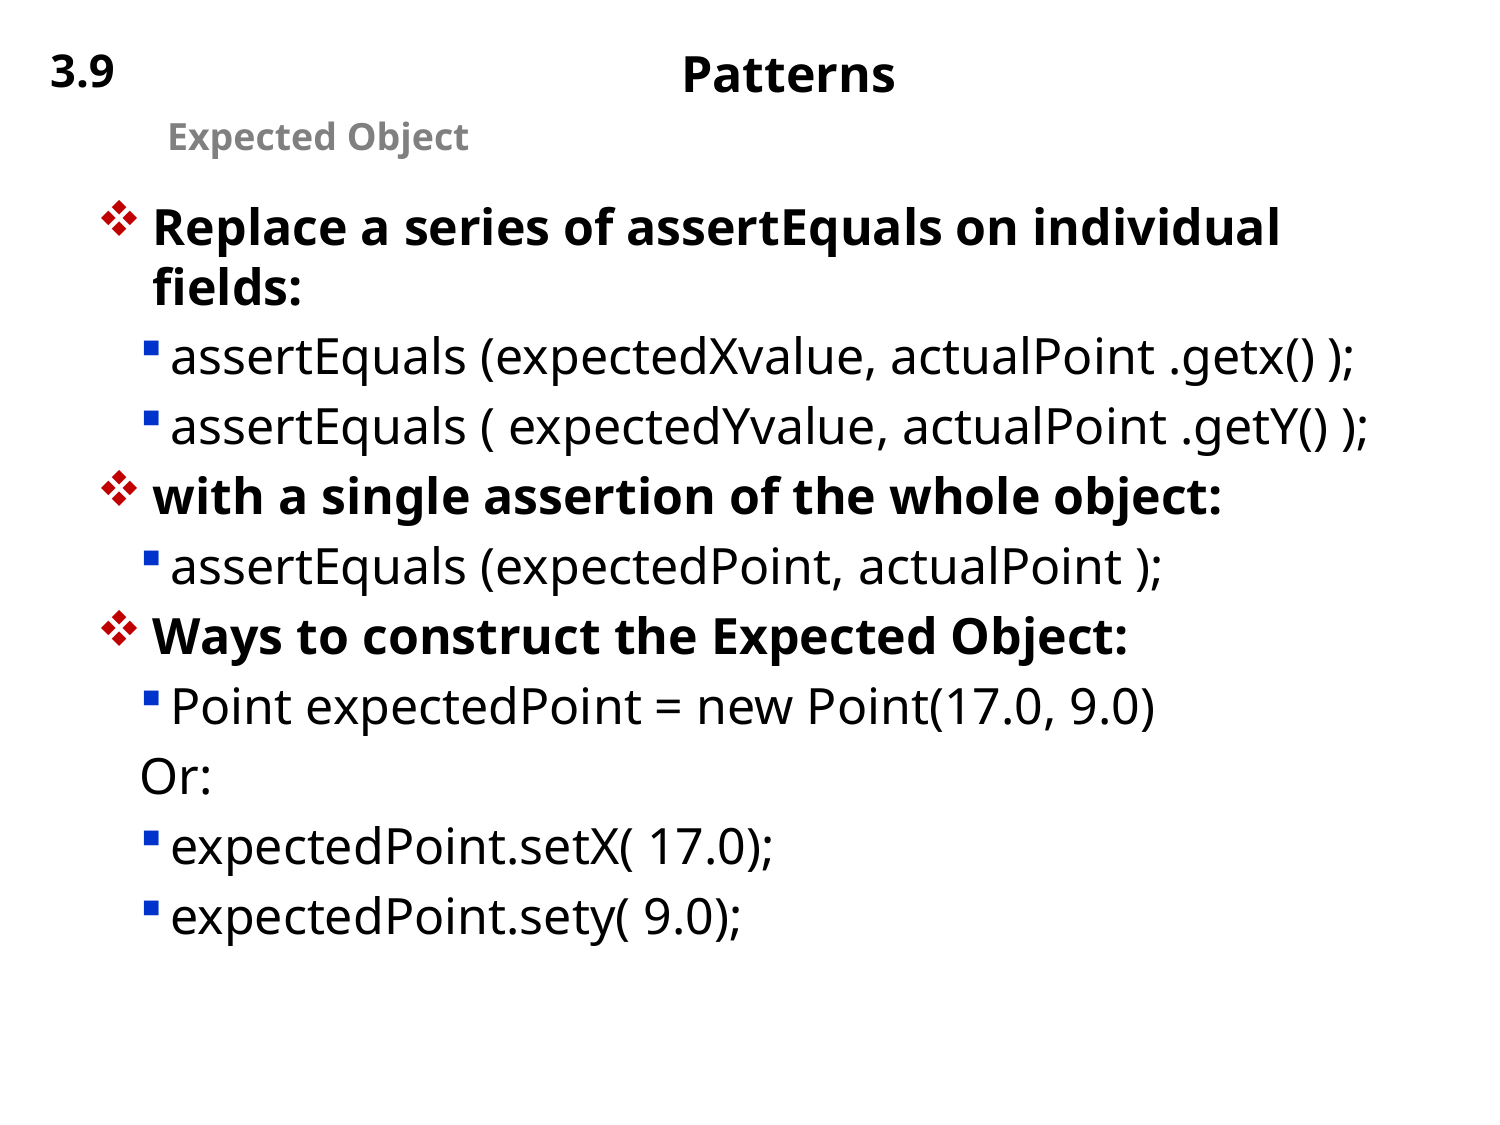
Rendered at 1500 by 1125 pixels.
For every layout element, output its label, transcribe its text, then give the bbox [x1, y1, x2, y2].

title Patterns [152, 35, 1425, 105]
list Expected Object [152, 105, 1500, 164]
list Replace a series of assertEquals on individual fields: assertEquals (expectedXvalue, actualPoint .getx() ); assertEquals ( expectedYvalue, actualPoint .getY() ); with a single assertion of the whole object: assertEquals (expectedPoint, actualPoint ); Ways to construct the Expected Object: Point expectedPoint = new Point(17.0, 9.0) Or: expectedPoint.setX( 17.0); expectedPoint.sety( 9.0); [82, 187, 1418, 1067]
list 3.9 [35, 35, 141, 106]
